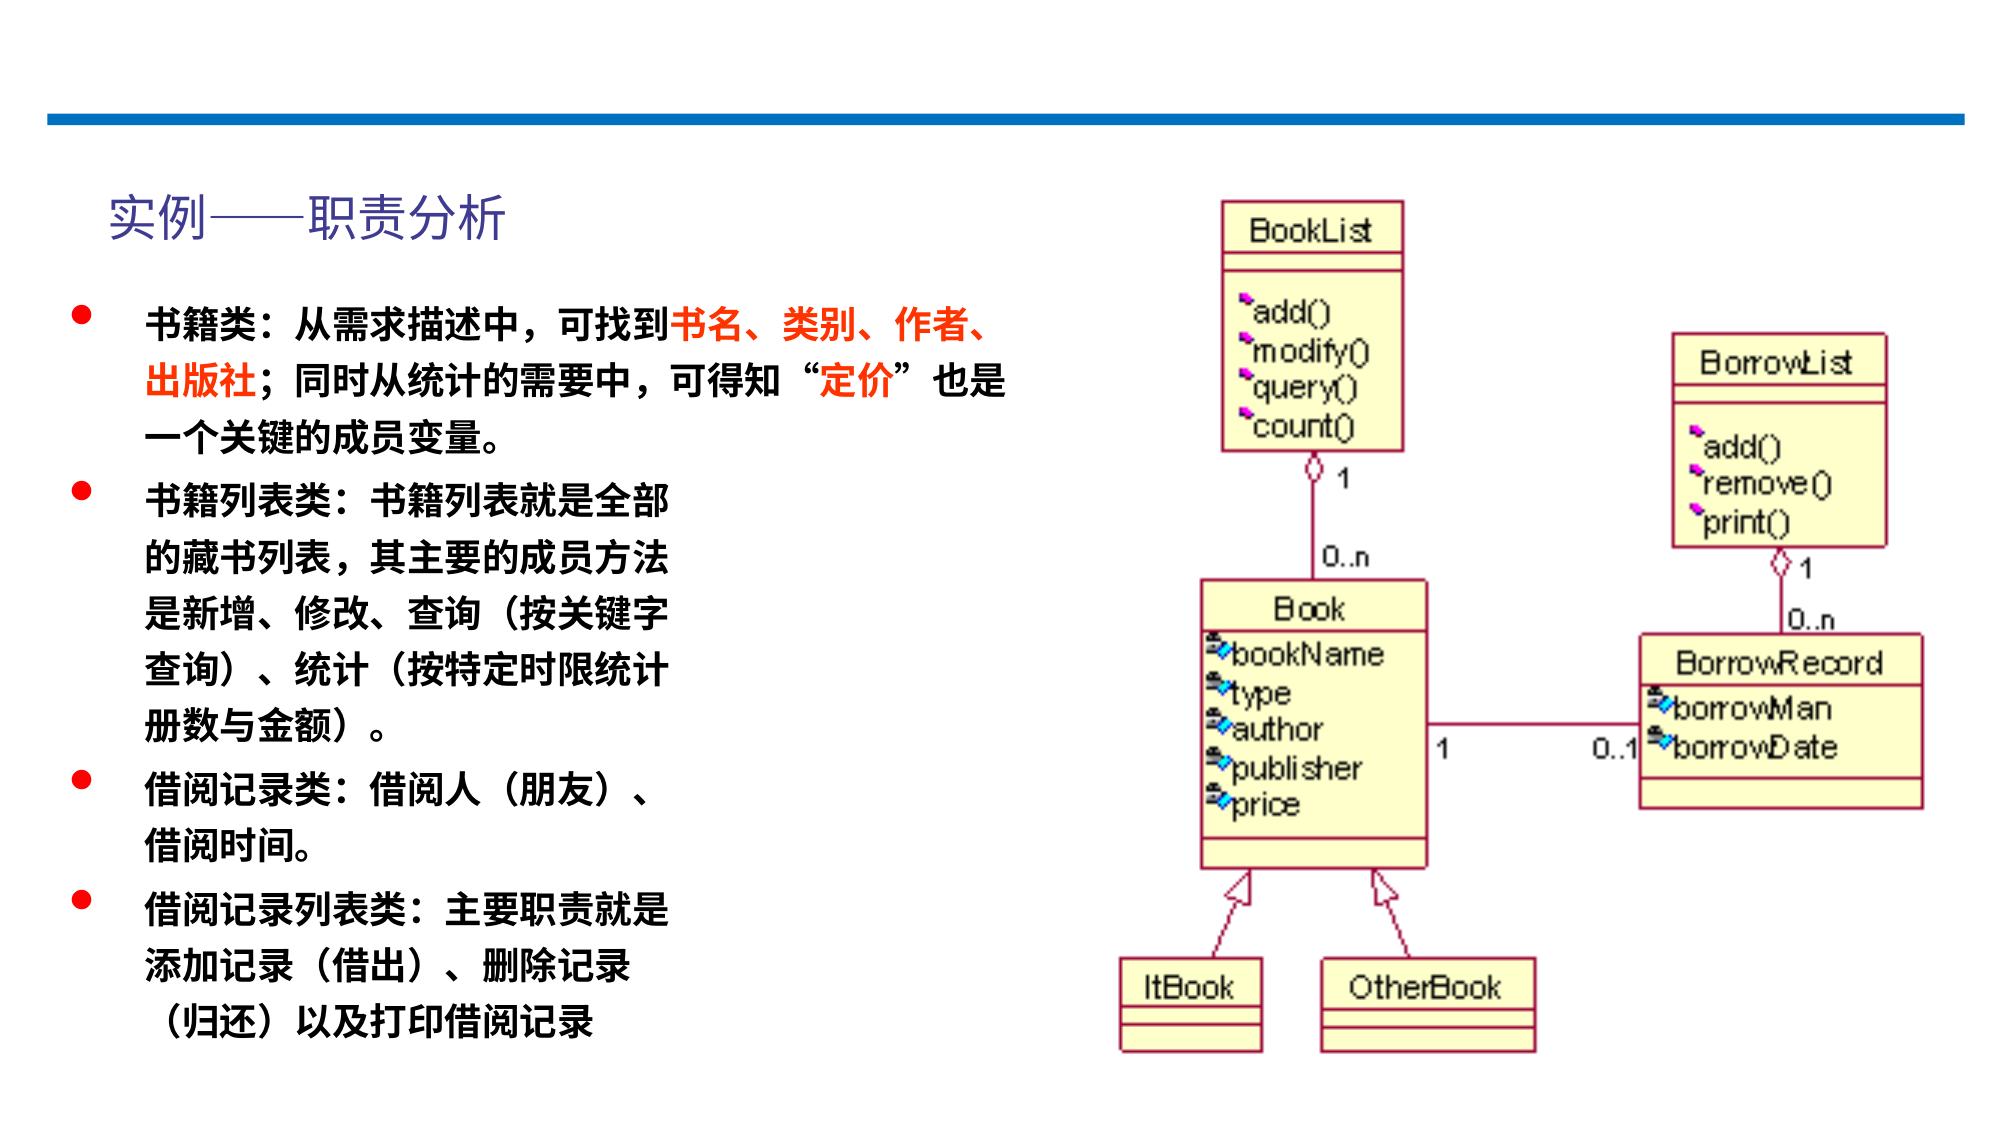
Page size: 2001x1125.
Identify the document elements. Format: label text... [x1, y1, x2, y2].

text_box 书籍类：从需求描述中，可找到书名、类别、作者、出版社；同时从统计的需要中，可得知“定价”也是一个关键的成员变量。 书籍列表类：书籍列表就是全部 的藏书列表，其主要的成员方法 是新增、修改、查询（按关键字 查询）、统计（按特定时限统计 册数与金额）。 借阅记录类：借阅人（朋友）、 借阅时间。 借阅记录列表类：主要职责就是 添加记录（借出）、删除记录 （归还）以及打印借阅记录 [55, 282, 1055, 1051]
text_box 实例——职责分析 [92, 160, 522, 254]
picture [1106, 185, 1970, 1060]
